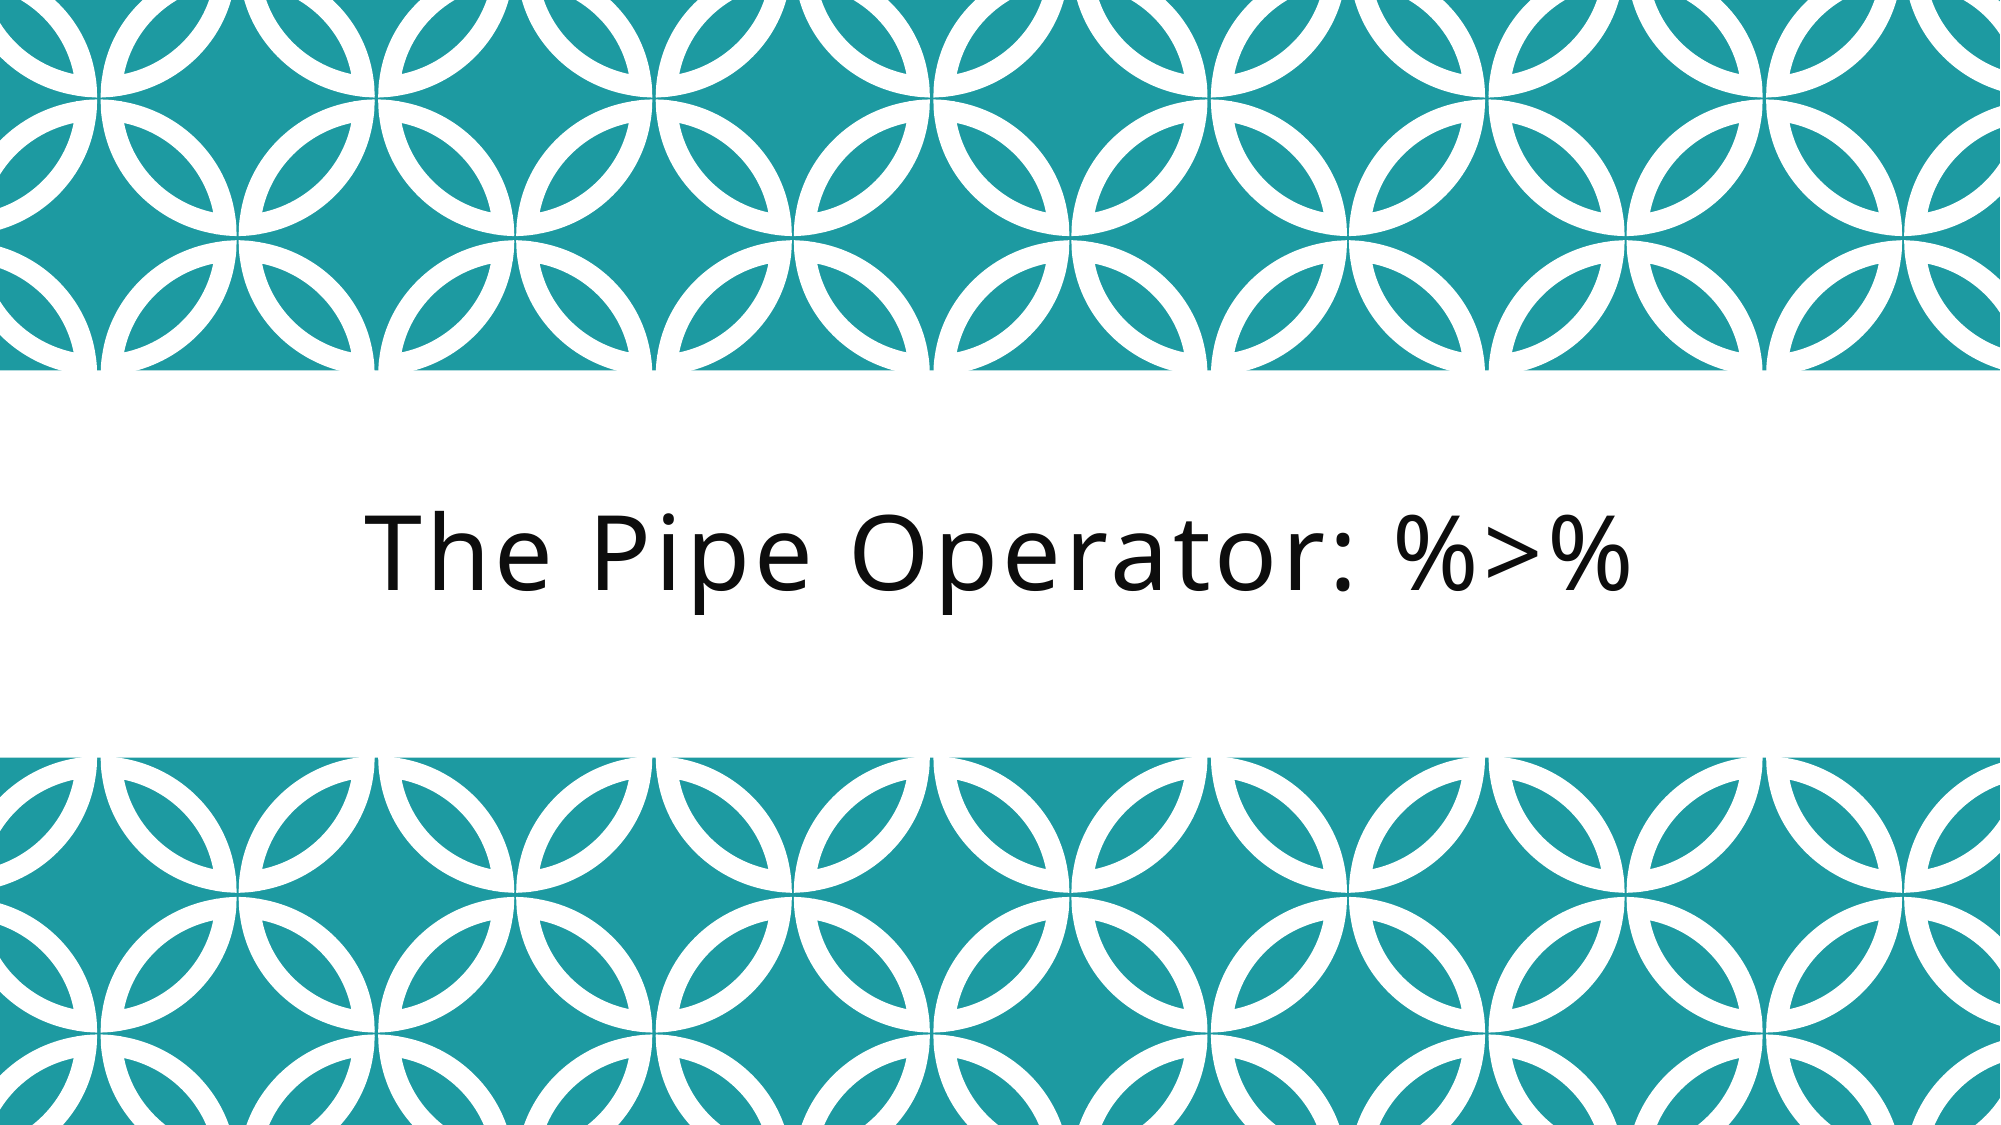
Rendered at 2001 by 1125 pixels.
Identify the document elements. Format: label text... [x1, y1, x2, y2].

title The Pipe Operator: %>% [82, 440, 1918, 681]
